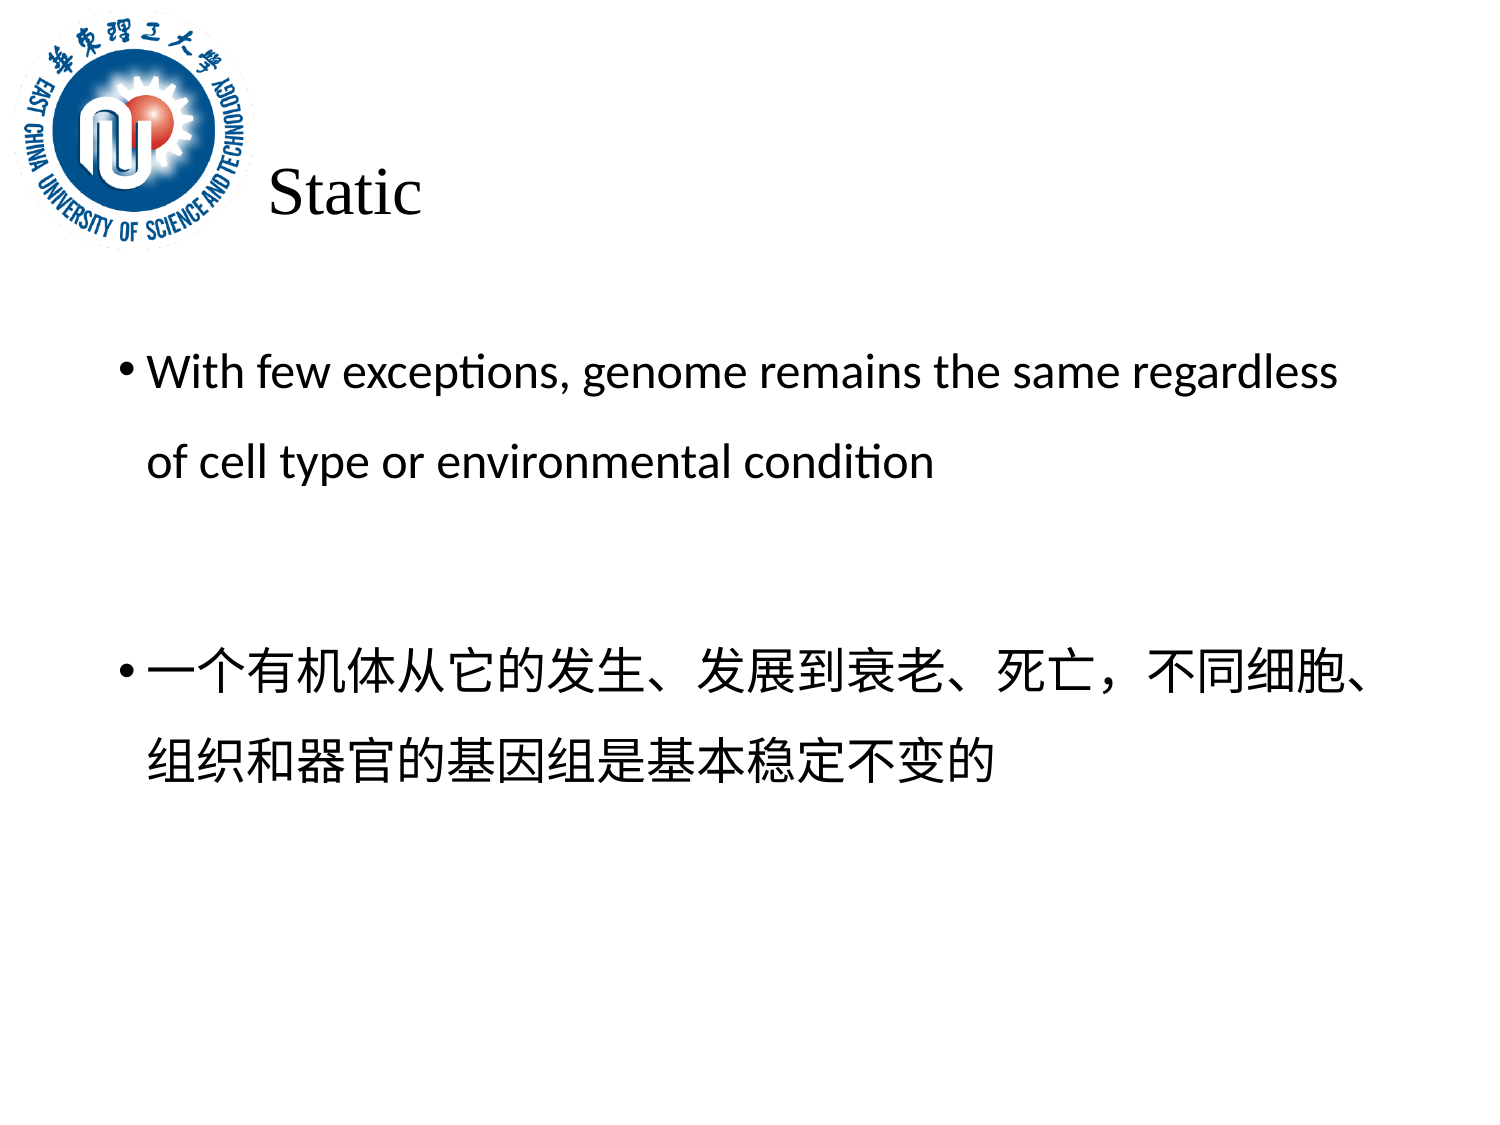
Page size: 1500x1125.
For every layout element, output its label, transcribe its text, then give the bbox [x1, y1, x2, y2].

list With few exceptions, genome remains the same regardless of cell type or environmental condition 一个有机体从它的发生、发展到衰老、死亡，不同细胞、组织和器官的基因组是基本稳定不变的 [103, 300, 1397, 1015]
title Static [252, 90, 1500, 294]
picture [13, 9, 254, 250]
